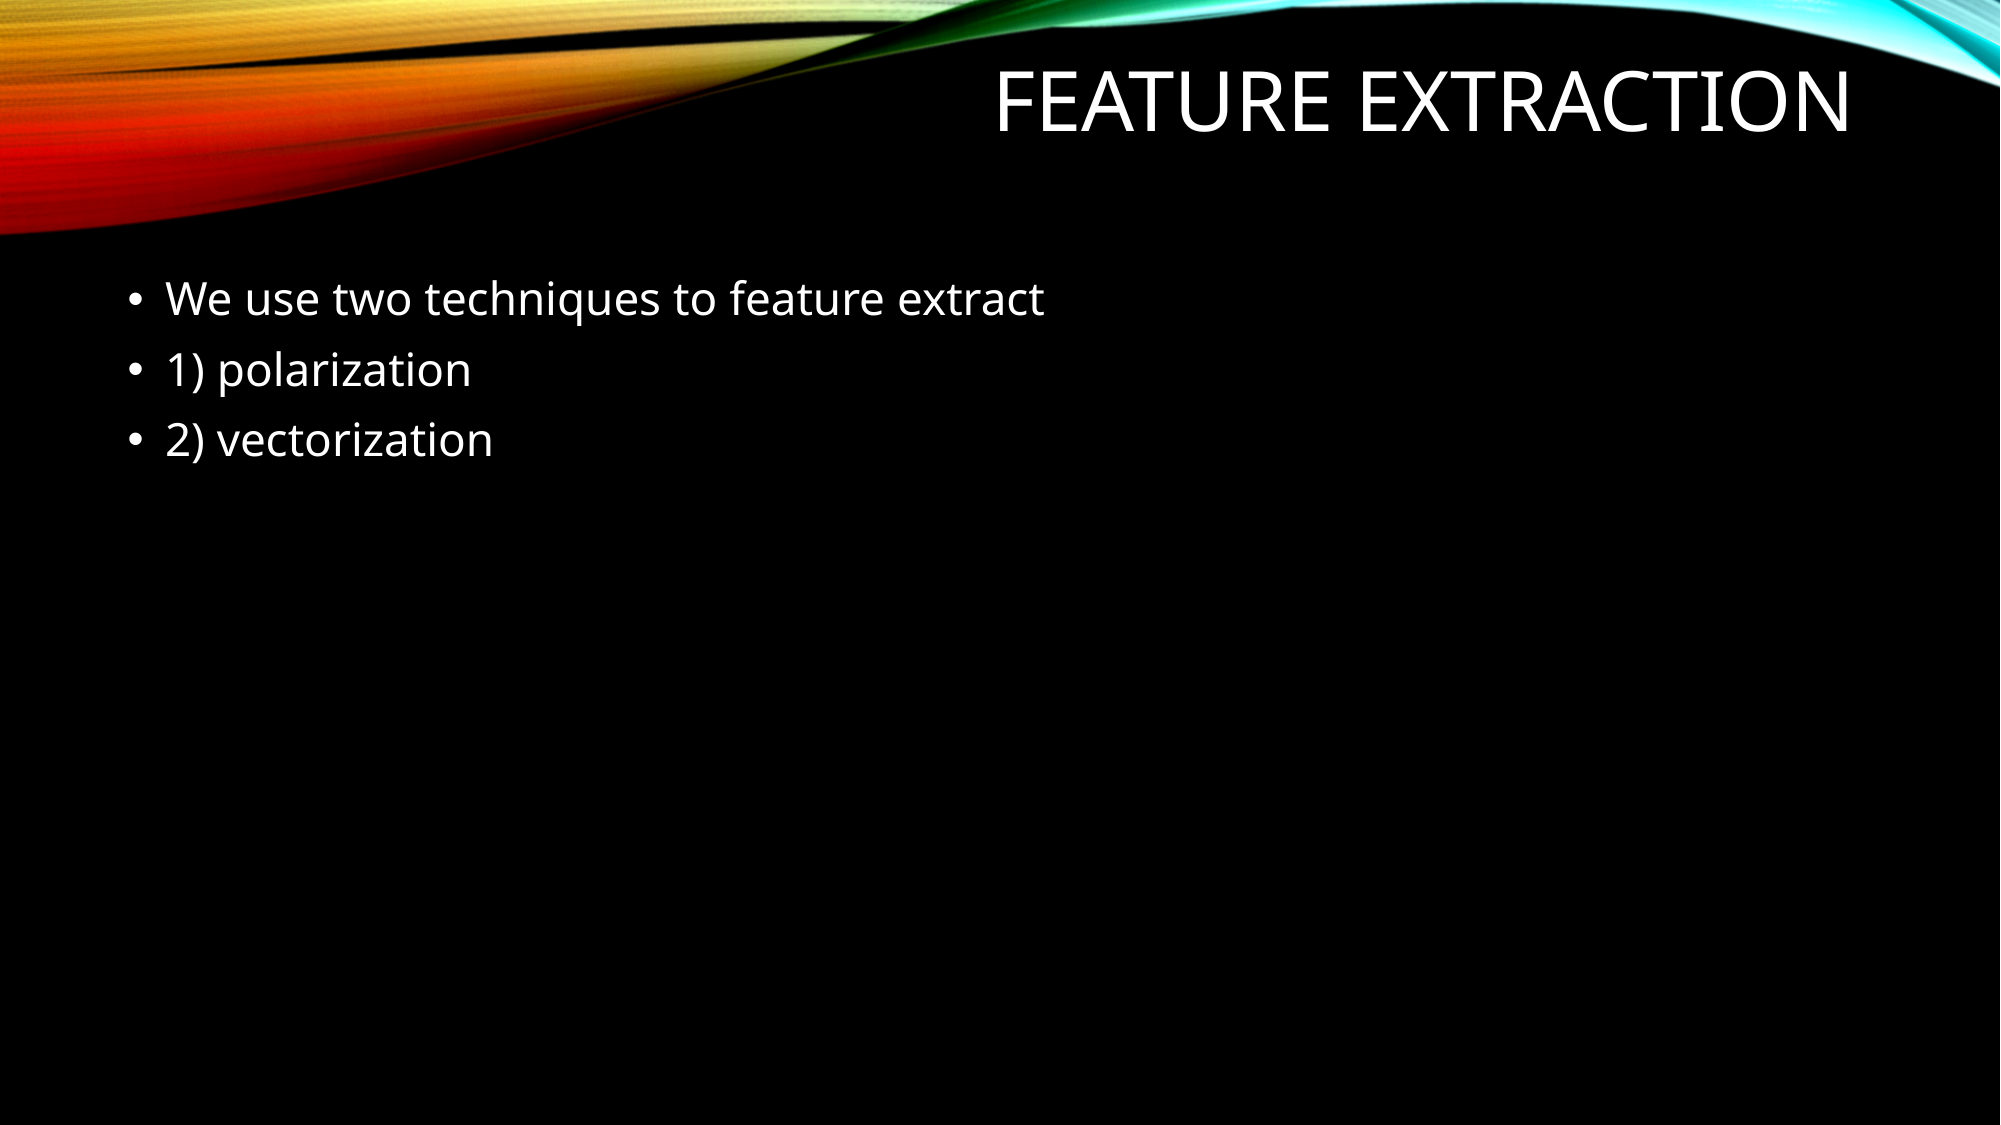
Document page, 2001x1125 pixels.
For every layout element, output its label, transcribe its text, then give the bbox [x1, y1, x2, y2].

list We use two techniques to feature extract 1) polarization 2) vectorization [112, 268, 1888, 929]
picture [0, 0, 2000, 237]
title Feature extraction [767, 16, 1914, 194]
